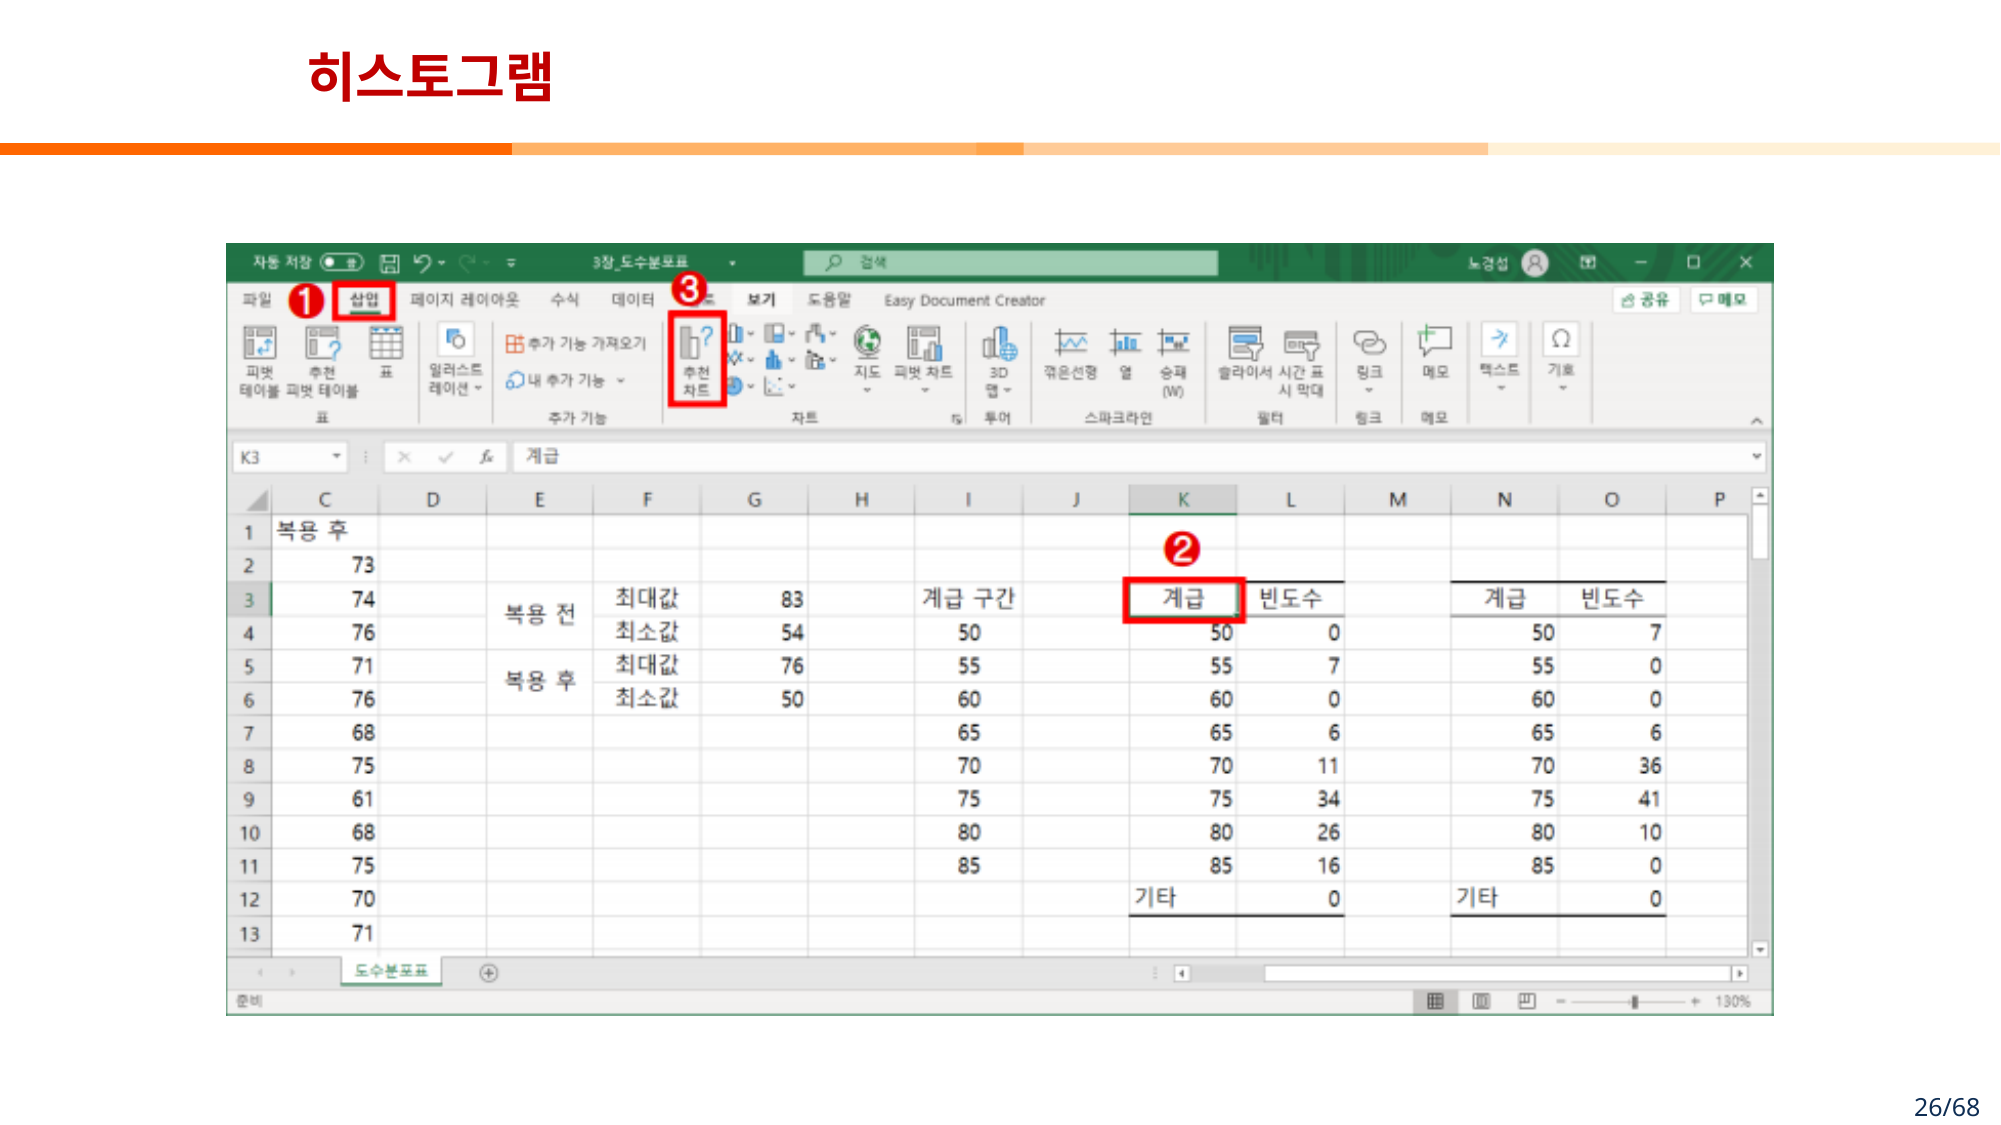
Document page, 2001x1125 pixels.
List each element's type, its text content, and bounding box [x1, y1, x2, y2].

title 히스토그램 [291, 31, 1532, 122]
picture [226, 243, 1774, 1016]
